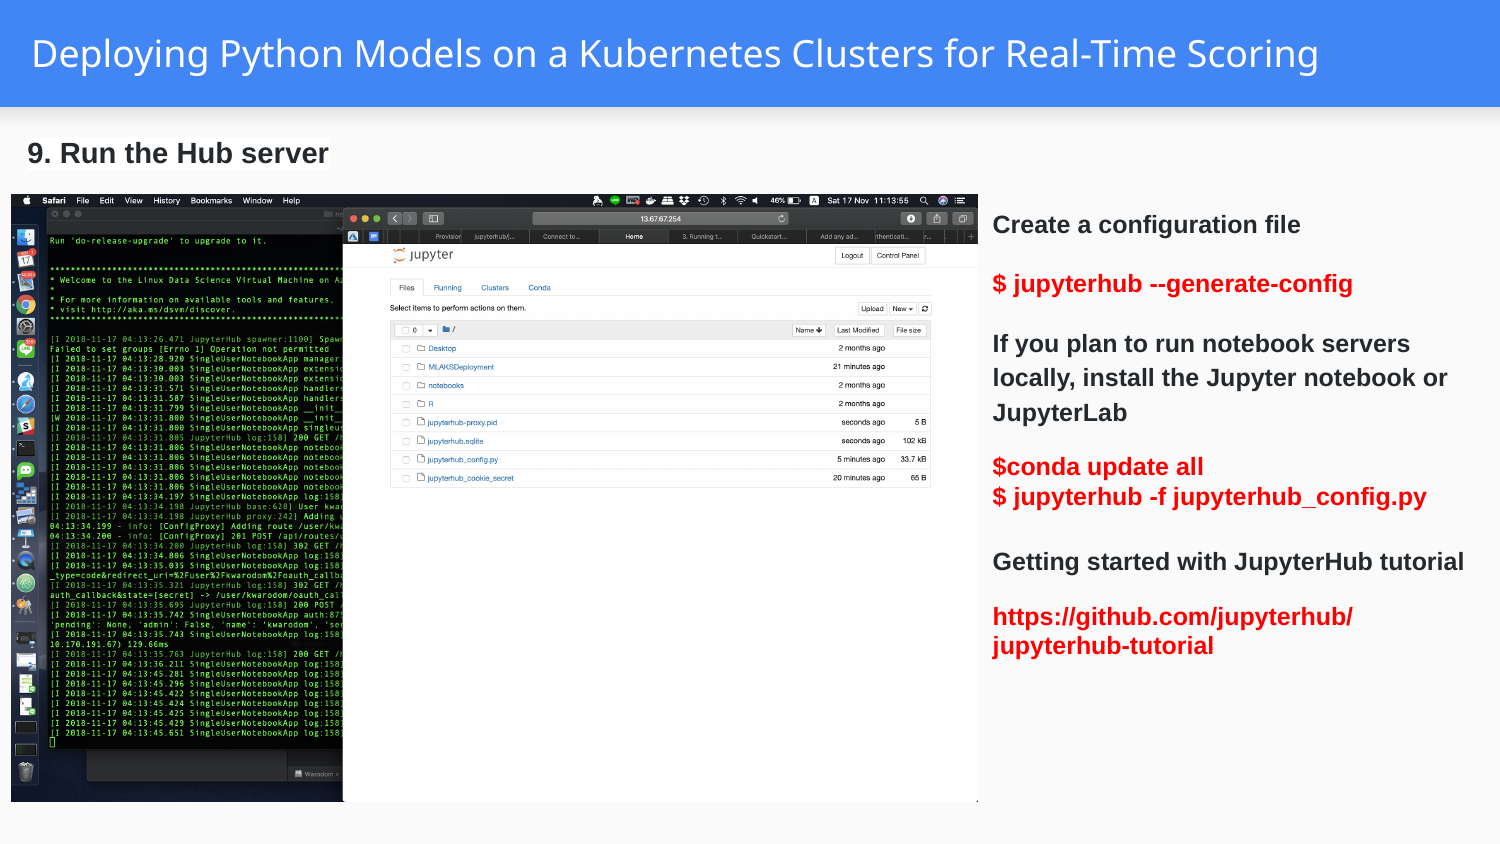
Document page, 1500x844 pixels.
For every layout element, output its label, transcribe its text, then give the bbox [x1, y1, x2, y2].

picture [11, 194, 978, 802]
text_box Create a configuration file $ jupyterhub --generate-config If you plan to run notebook servers locally, install the Jupyter notebook or JupyterLab $conda update all $ jupyterhub -f jupyterhub_config.py Getting started with JupyterHub tutorial https://github.com/jupyterhub/jupyterhub-tutorial [977, 188, 1496, 740]
text_box 9. Run the Hub server [12, 122, 1205, 183]
title Deploying Python Models on a Kubernetes Clusters for Real-Time Scoring [16, 2, 1464, 102]
